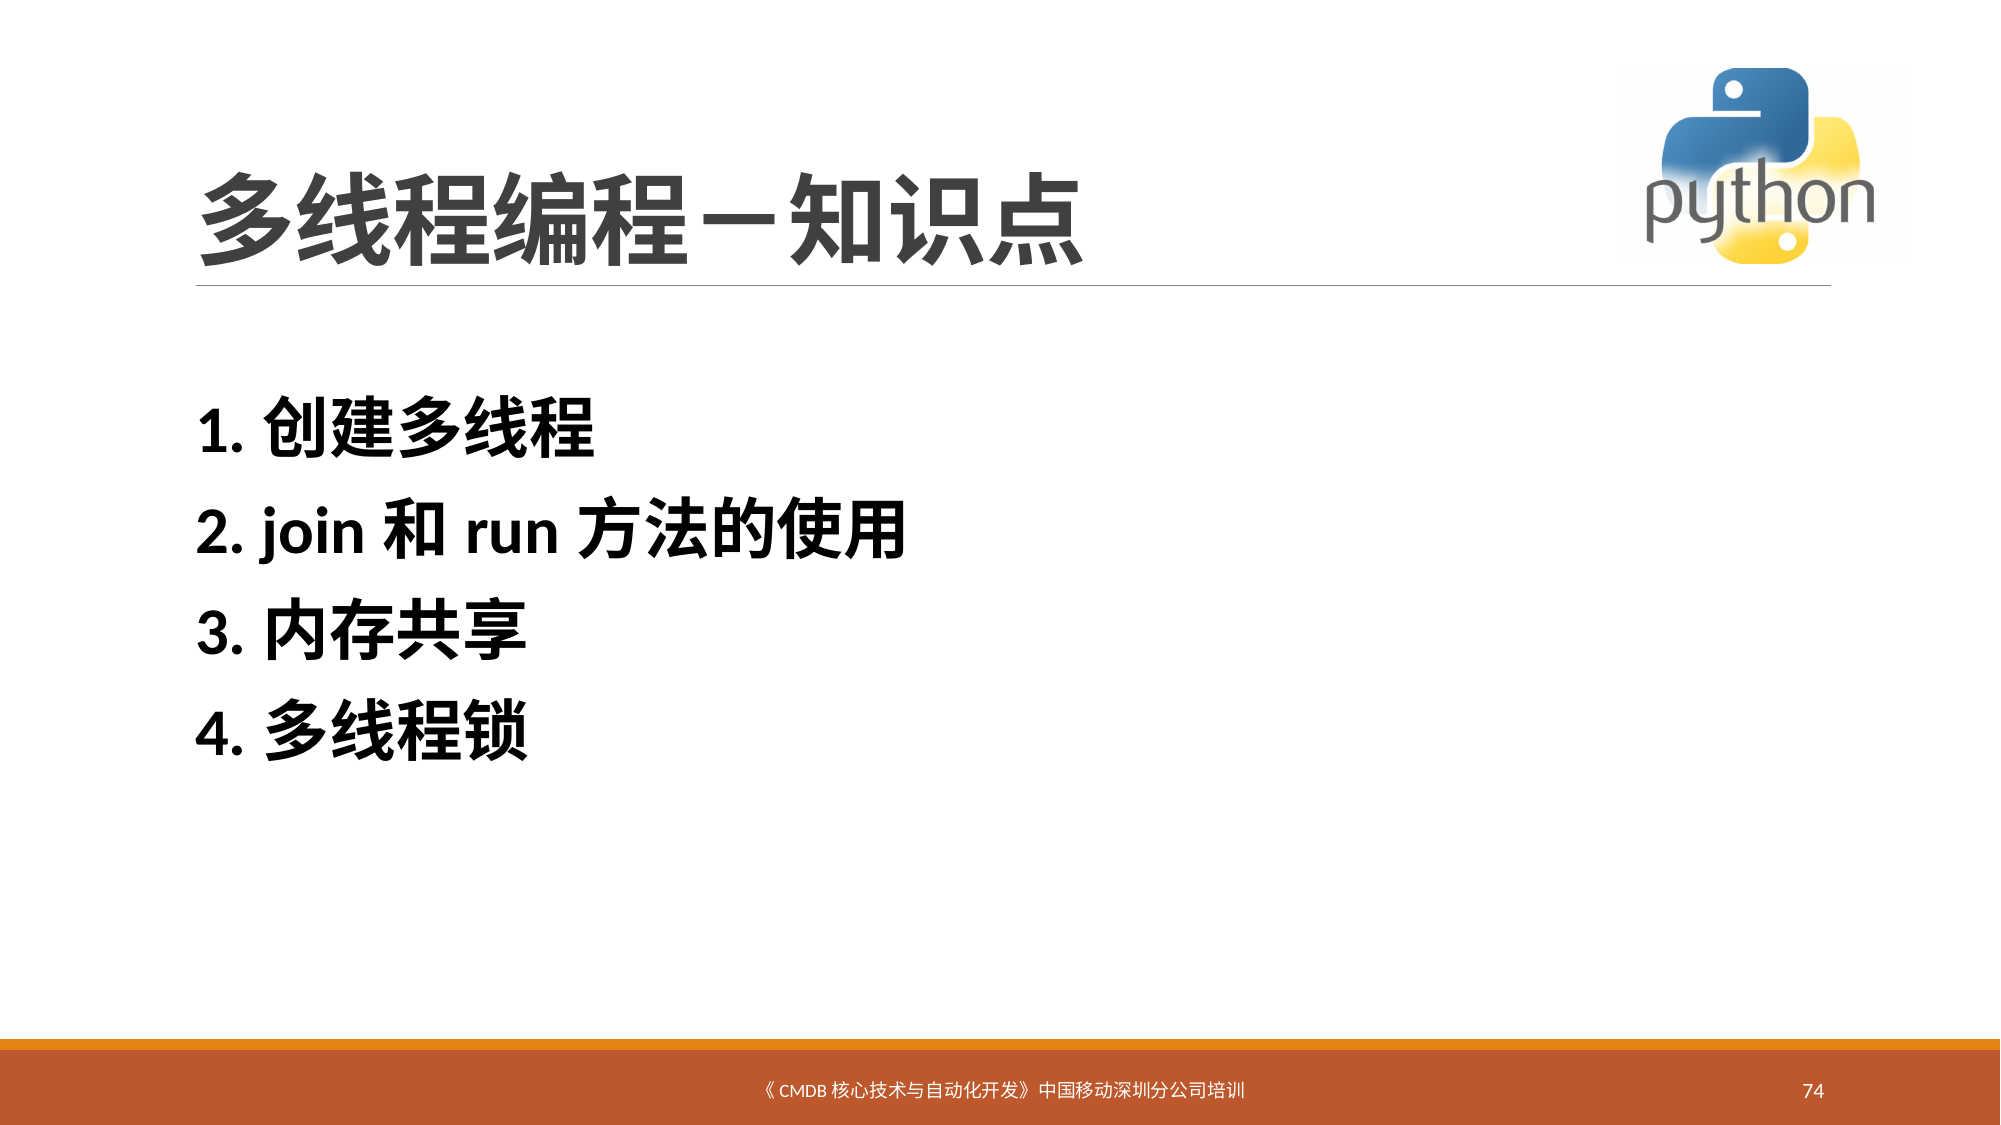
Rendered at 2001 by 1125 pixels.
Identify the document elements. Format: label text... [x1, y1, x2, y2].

slide_number 74 [1624, 1059, 1840, 1120]
list 1.创建多线程 2. join和run方法的使用 3.内存共享 4.多线程锁 [180, 387, 1830, 806]
title 多线程编程－知识点 [180, 47, 1830, 285]
picture [1616, 68, 1906, 264]
footer 《CMDB核心技术与自动化开发》中国移动深圳分公司培训 [604, 1059, 1396, 1120]
